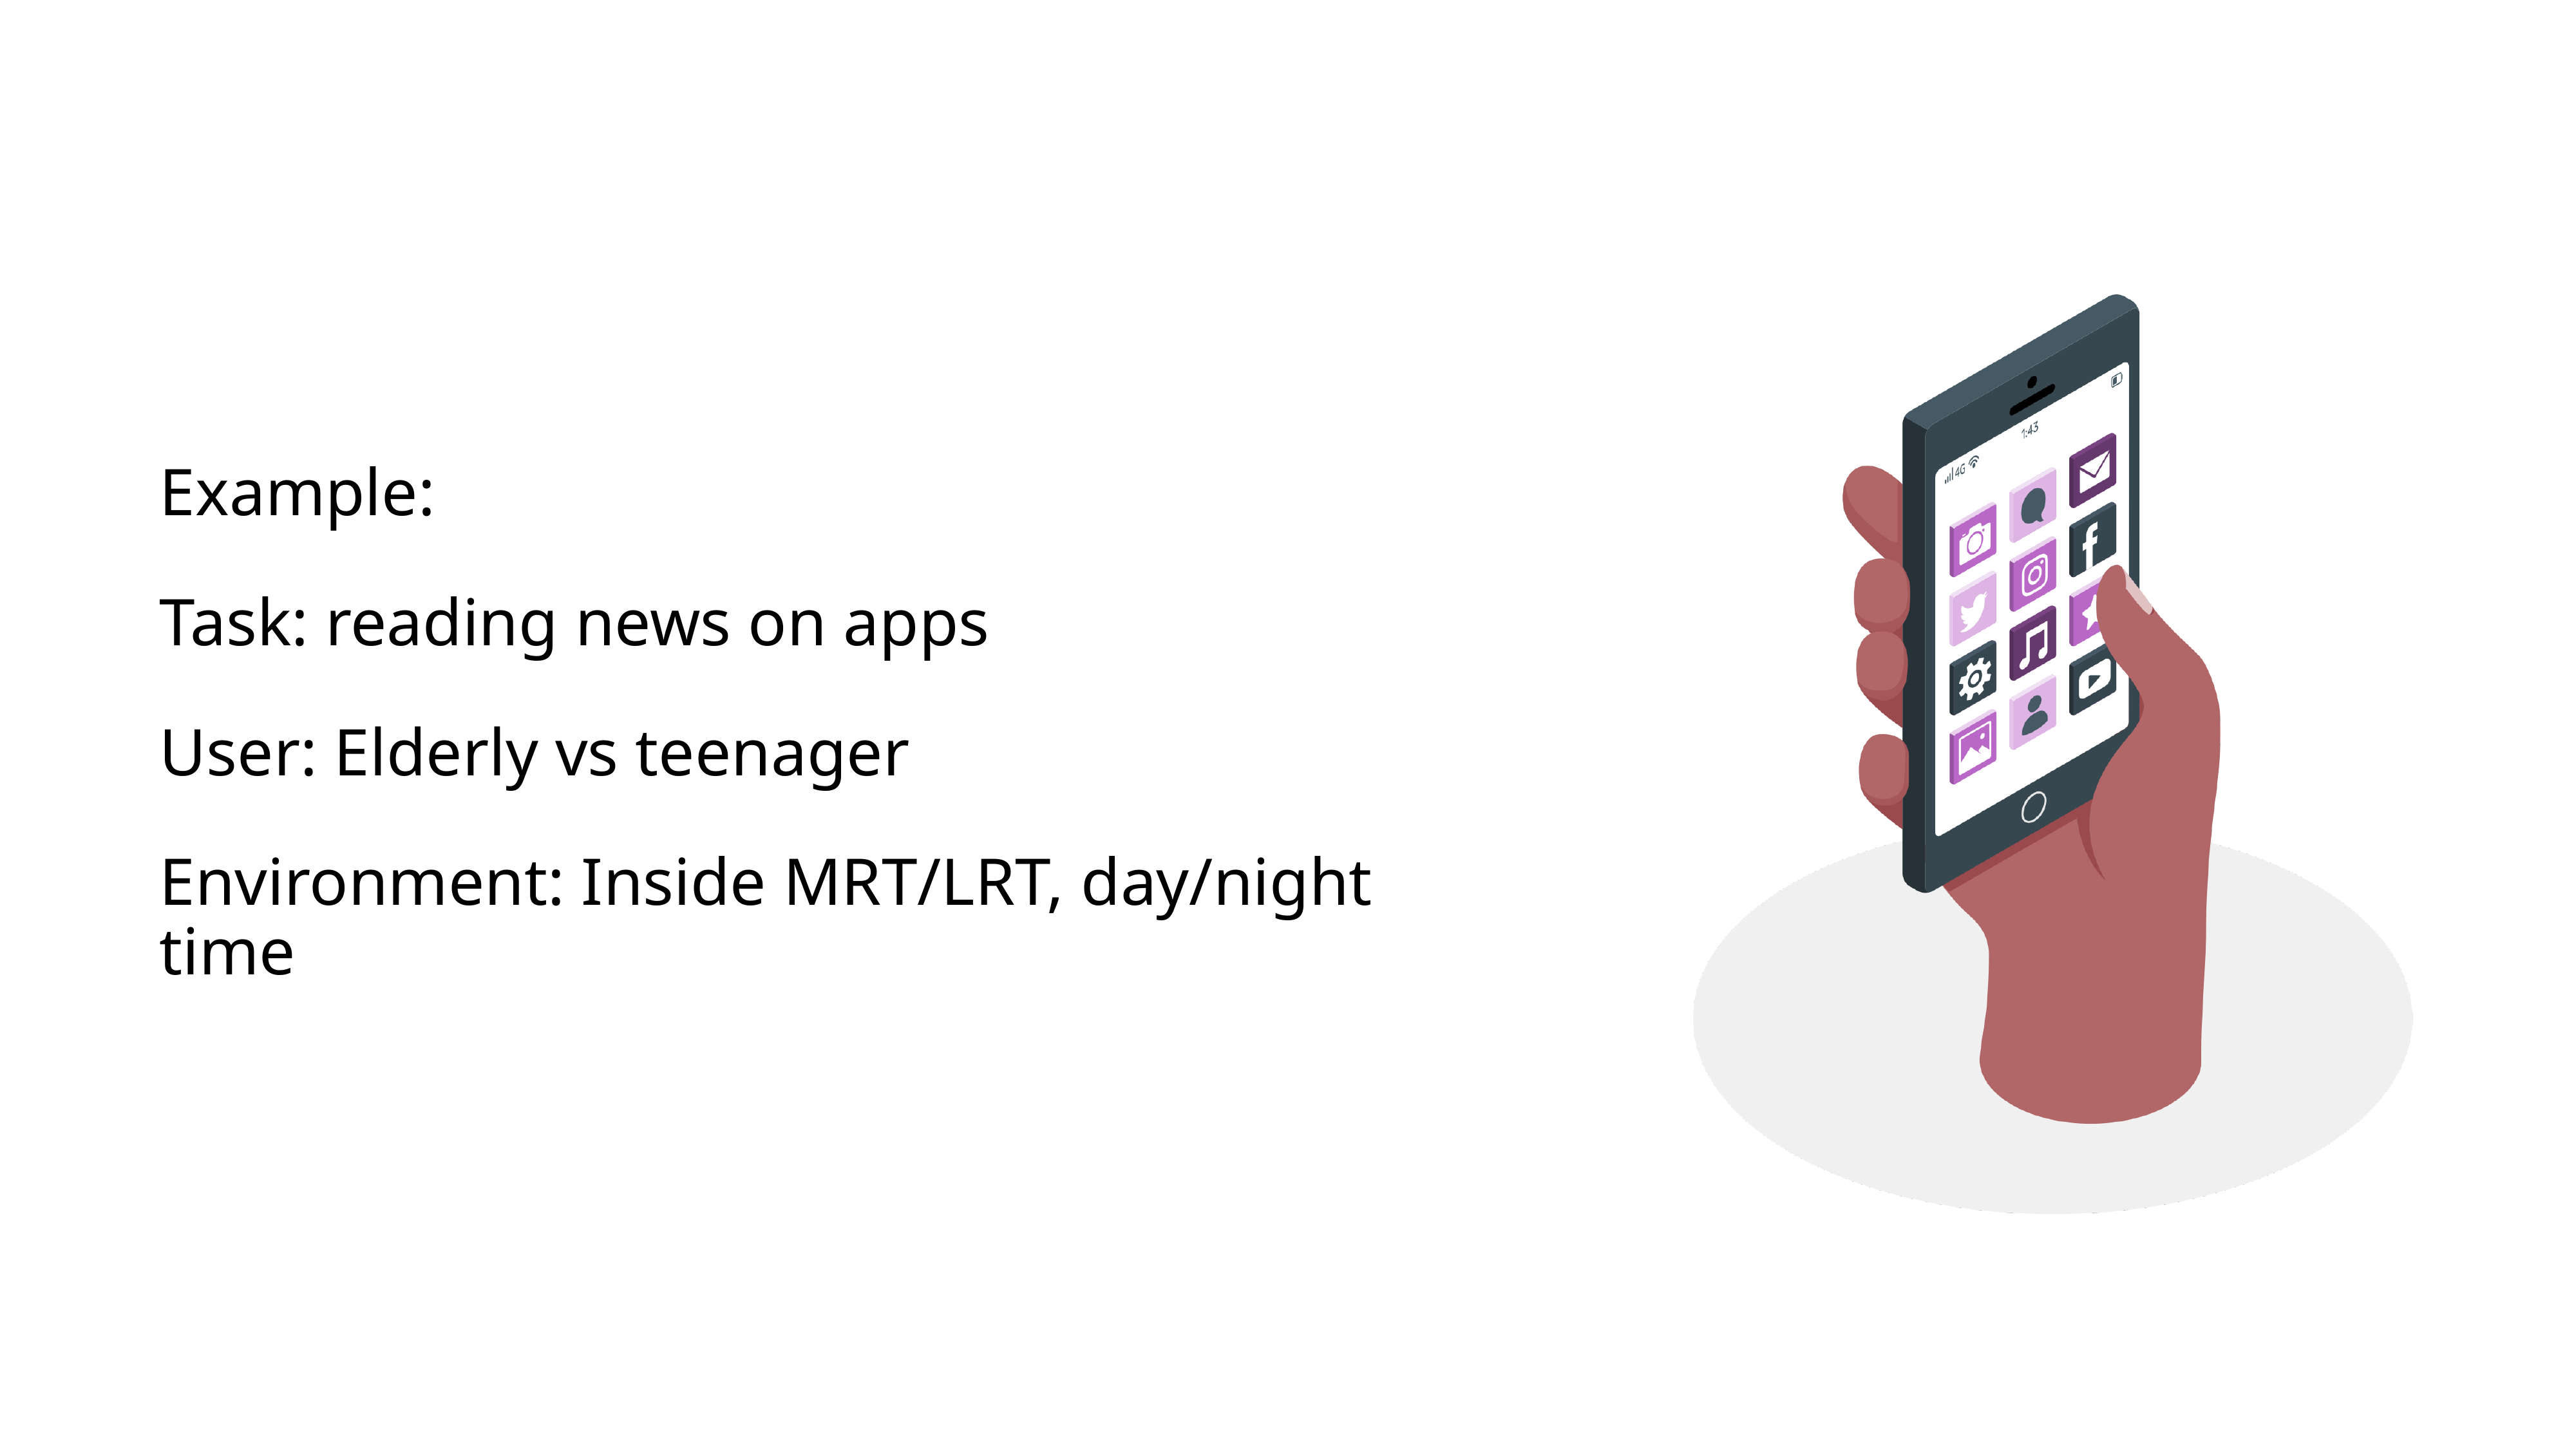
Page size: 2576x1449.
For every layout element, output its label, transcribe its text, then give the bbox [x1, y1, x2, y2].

text_box Example: Task: reading news on apps User: Elderly vs teenager Environment: Inside MRT/LRT, day/night time [154, 455, 1466, 994]
picture [1524, 198, 2576, 1251]
